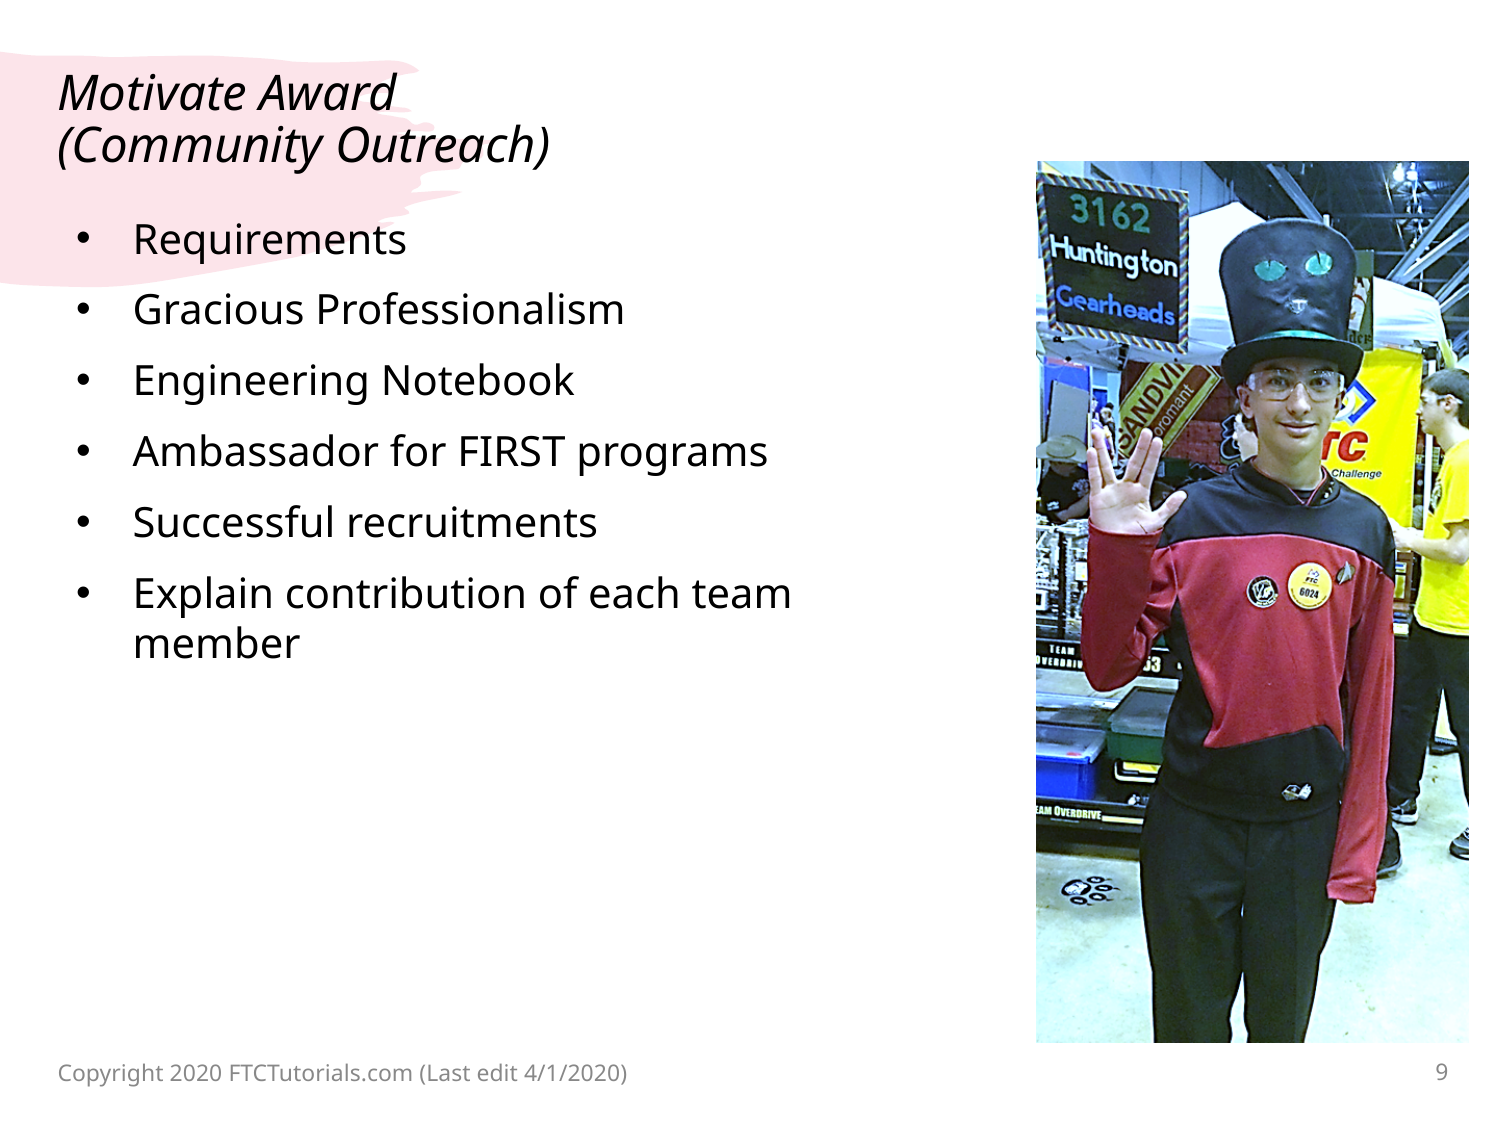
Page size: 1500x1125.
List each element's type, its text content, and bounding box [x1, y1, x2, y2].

picture [1036, 161, 1469, 1043]
slide_number 9 [1378, 1051, 1464, 1103]
footer Copyright 2020 FTCTutorials.com (Last edit 4/1/2020) [42, 1042, 718, 1103]
list Requirements Gracious Professionalism Engineering Notebook Ambassador for FIRST programs Successful recruitments Explain contribution of each team member [42, 204, 986, 1030]
title Motivate Award (Community Outreach) [42, 59, 1464, 182]
